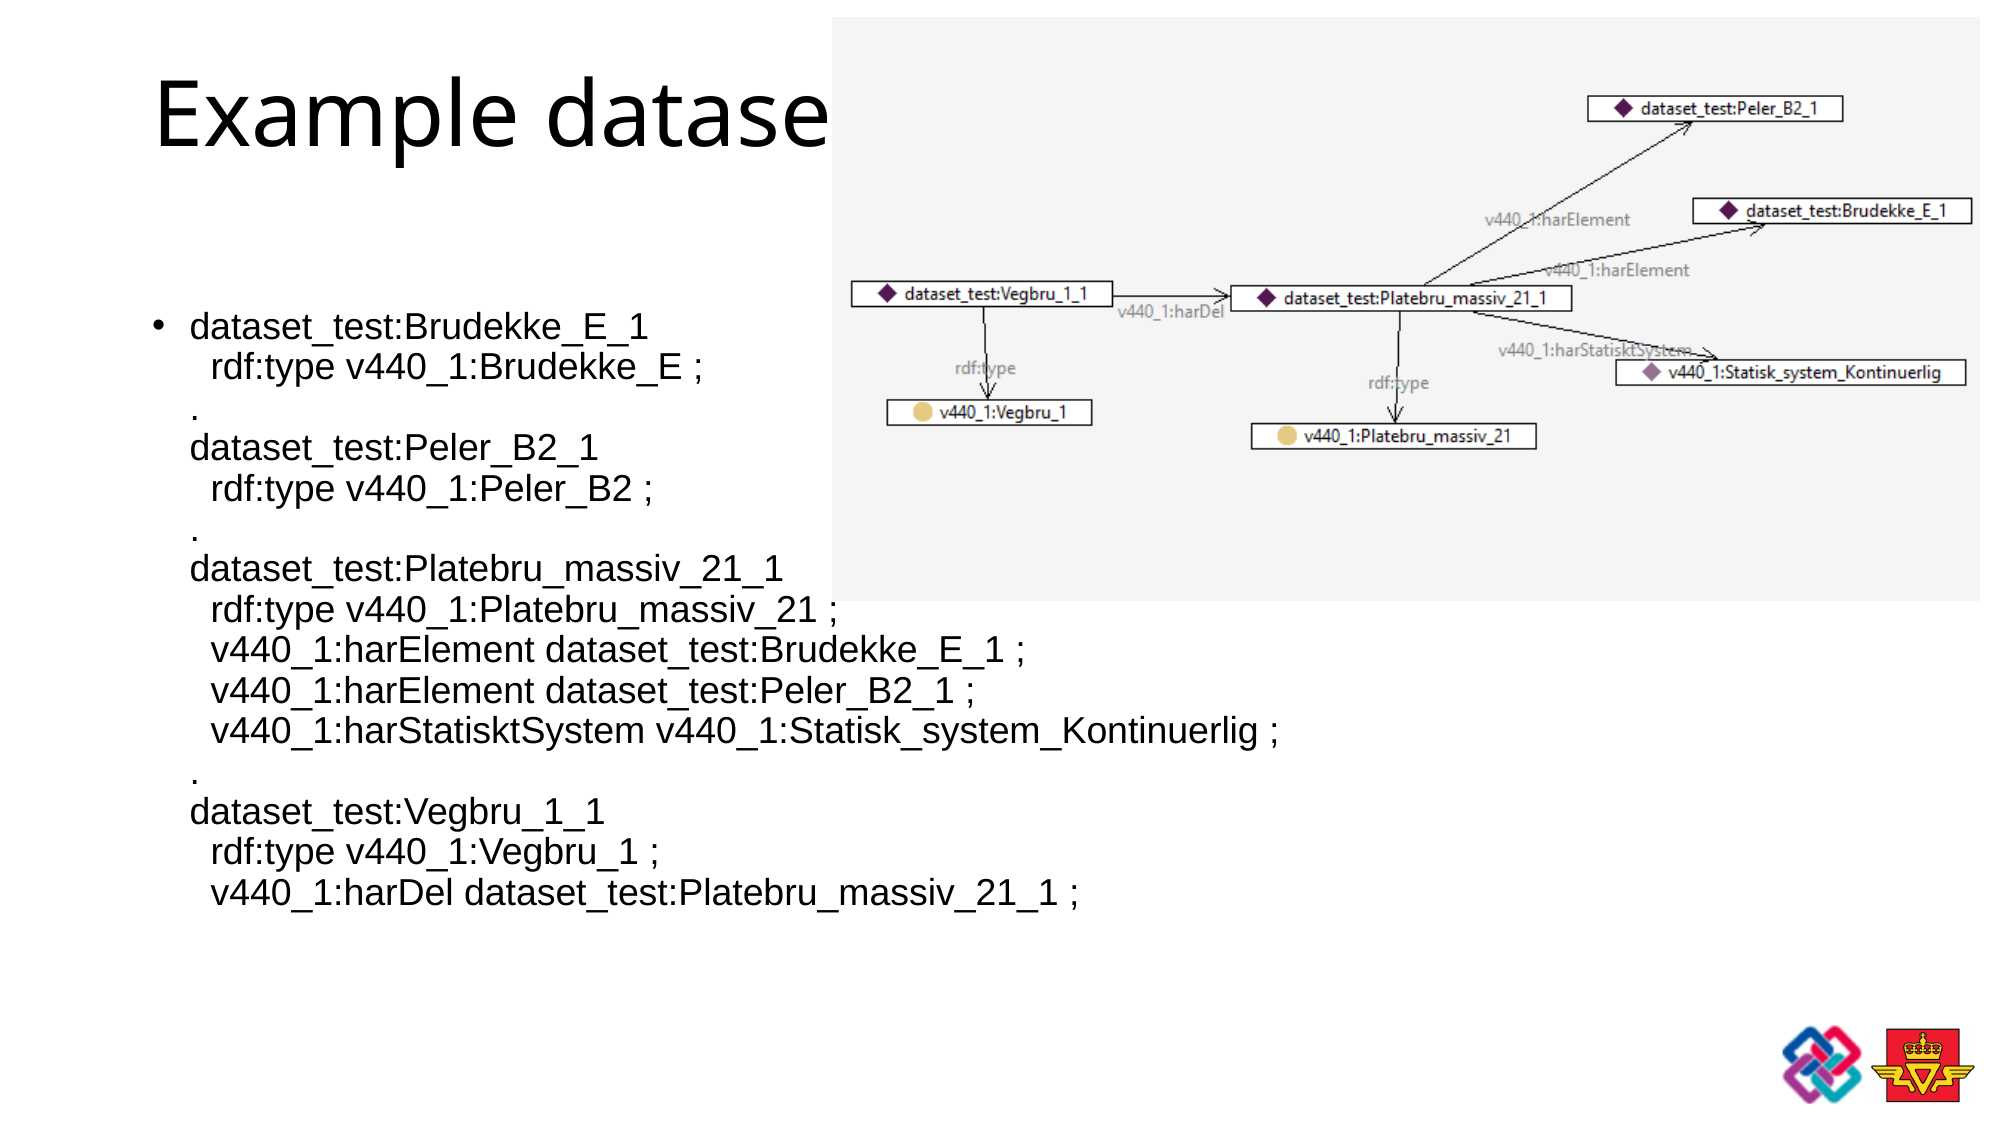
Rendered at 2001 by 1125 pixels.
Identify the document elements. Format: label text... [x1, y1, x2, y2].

text_box Example dataset [137, 59, 832, 278]
picture [1778, 1022, 1863, 1106]
picture [1870, 1027, 1976, 1103]
text_box dataset_test:Brudekke_E_1 rdf:type v440_1:Brudekke_E ; . dataset_test:Peler_B2_1 rdf:type v440_1:Peler_B2 ; . dataset_test:Platebru_massiv_21_1 rdf:type v440_1:Platebru_massiv_21 ; v440_1:harElement dataset_test:Brudekke_E_1 ; v440_1:harElement dataset_test:Peler_B2_1 ; v440_1:harStatisktSystem v440_1:Statisk_system_Kontinuerlig ; . dataset_test:Vegbru_1_1 rdf:type v440_1:Vegbru_1 ; v440_1:harDel dataset_test:Platebru_massiv_21_1 ; [137, 299, 1863, 1014]
picture [832, 17, 1983, 601]
